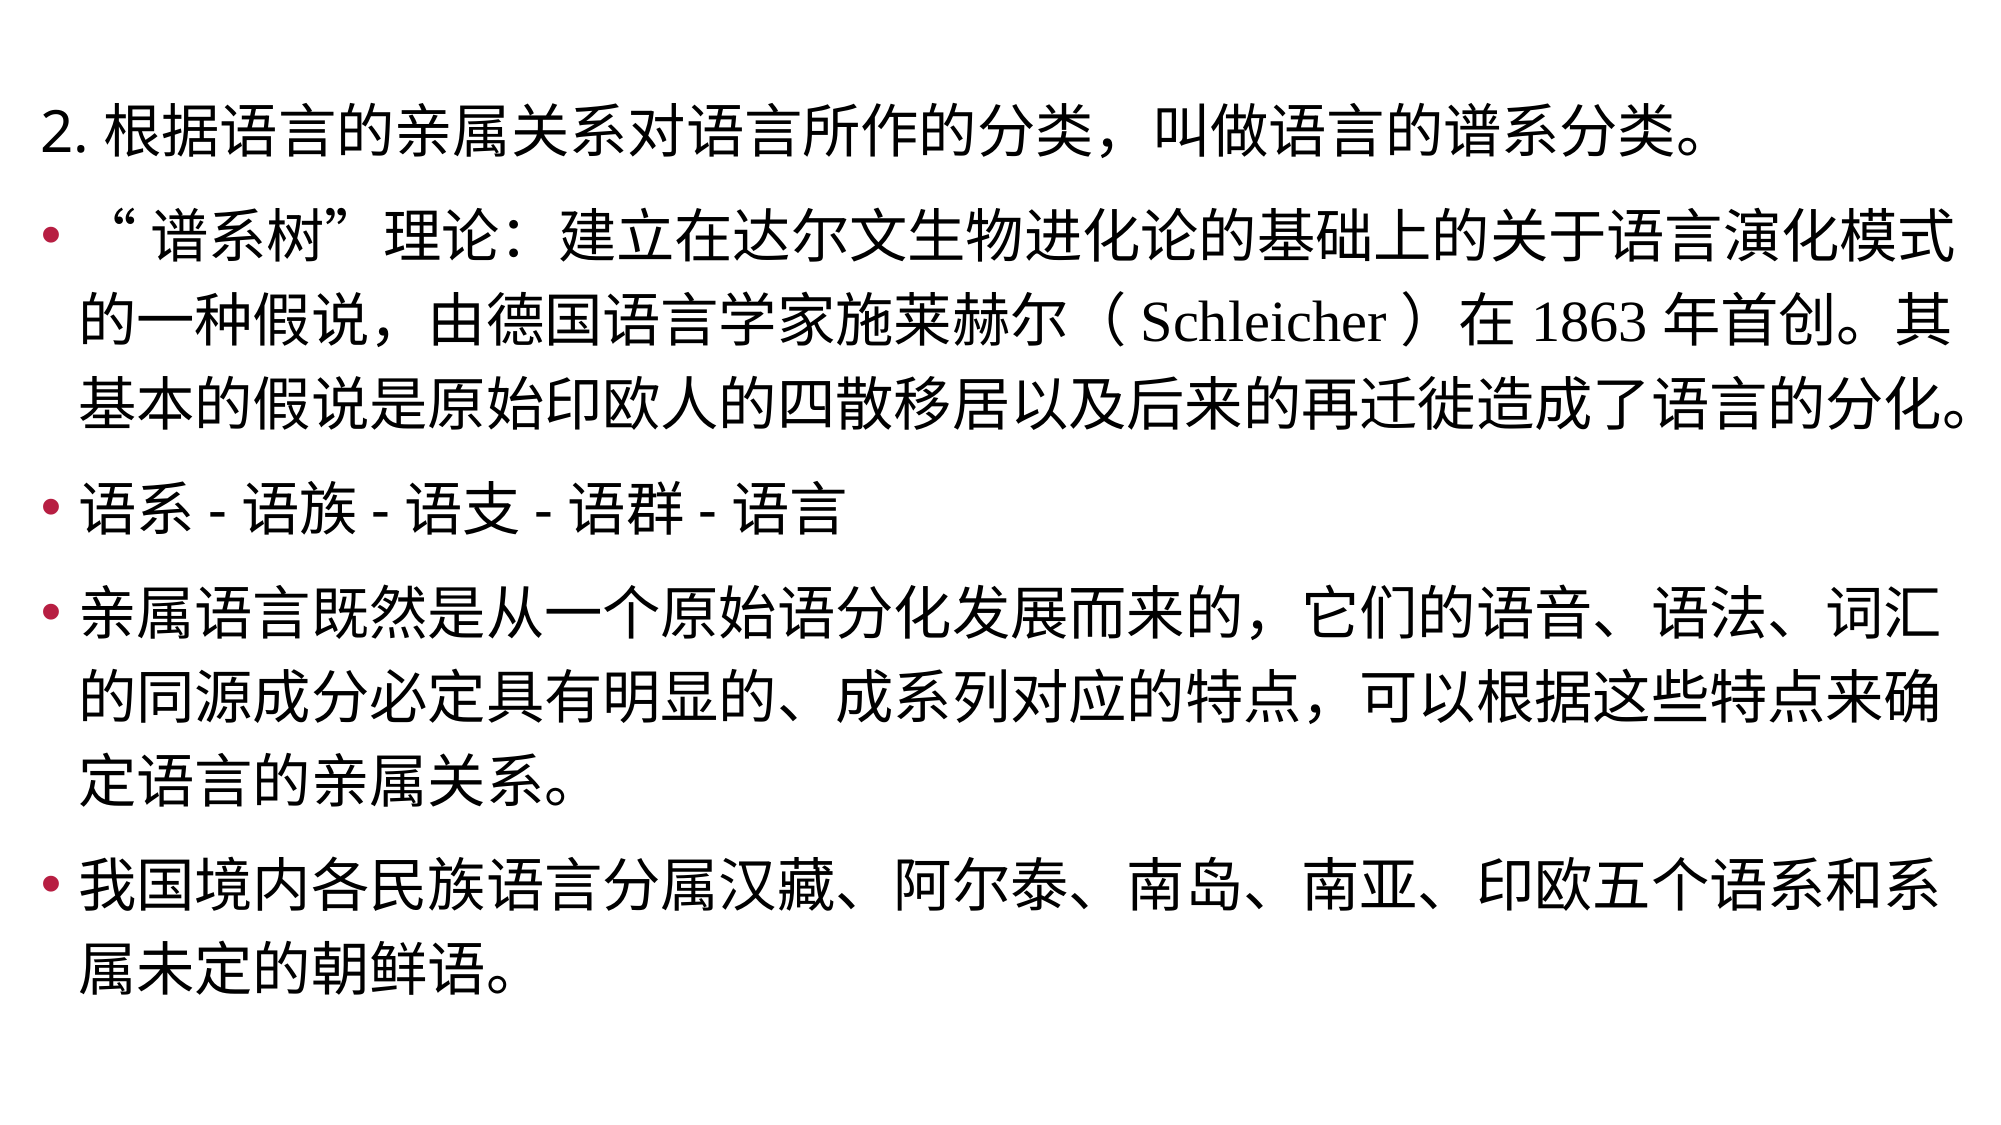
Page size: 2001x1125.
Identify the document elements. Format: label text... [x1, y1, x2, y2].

list 2.根据语言的亲属关系对语言所作的分类，叫做语言的谱系分类。 “谱系树”理论：建立在达尔文生物进化论的基础上的关于语言演化模式的一种假说，由德国语言学家施莱赫尔（Schleicher）在1863年首创。其基本的假说是原始印欧人的四散移居以及后来的再迁徙造成了语言的分化。 语系-语族-语支-语群-语言 亲属语言既然是从一个原始语分化发展而来的，它们的语音、语法、词汇的同源成分必定具有明显的、成系列对应的特点，可以根据这些特点来确定语言的亲属关系。 我国境内各民族语言分属汉藏、阿尔泰、南岛、南亚、印欧五个语系和系属未定的朝鲜语。 [25, 73, 1975, 1052]
